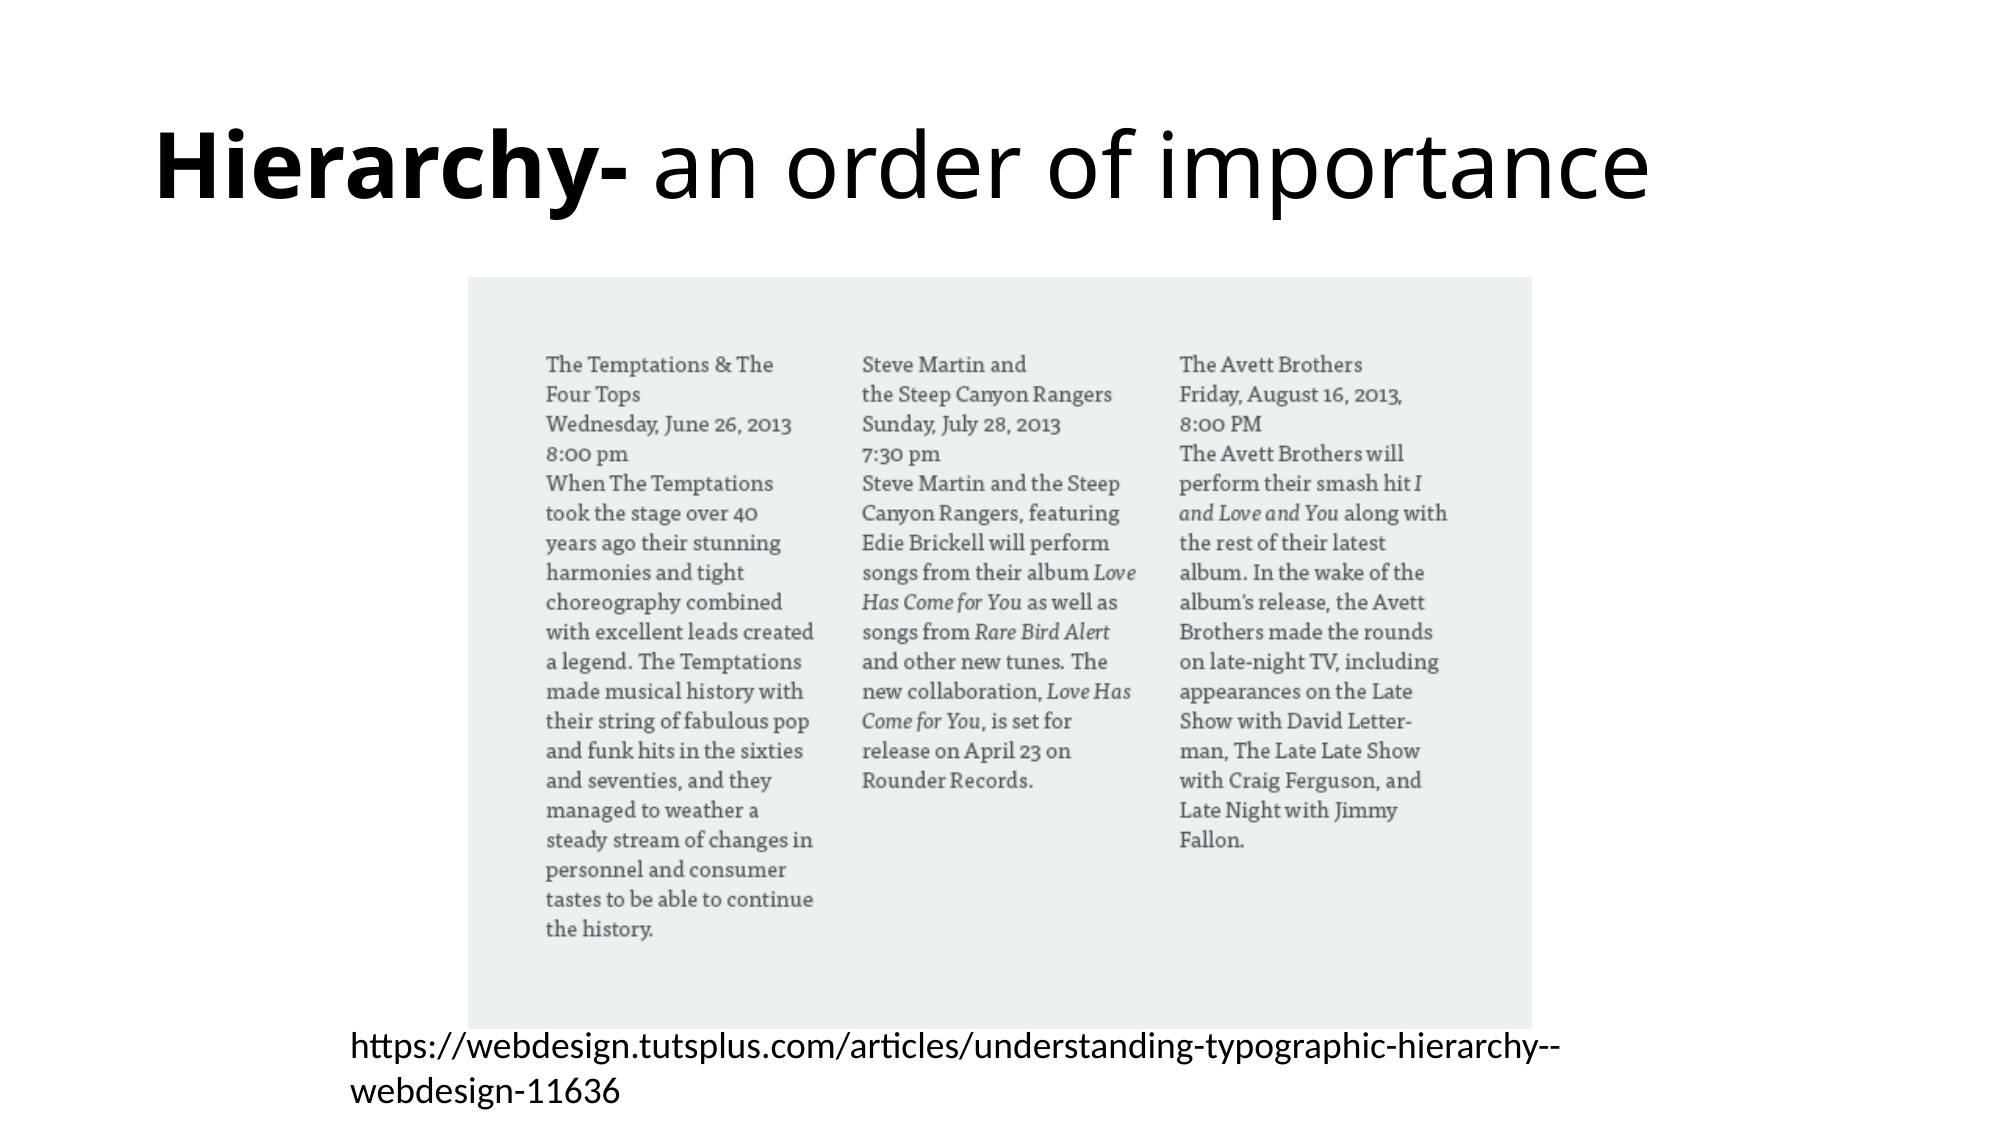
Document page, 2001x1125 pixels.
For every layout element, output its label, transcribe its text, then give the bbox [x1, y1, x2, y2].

text_box https://webdesign.tutsplus.com/articles/understanding-typographic-hierarchy--webdesign-11636 [335, 1013, 1647, 1118]
title Hierarchy- an order of importance [137, 59, 1863, 278]
picture [468, 277, 1532, 1029]
